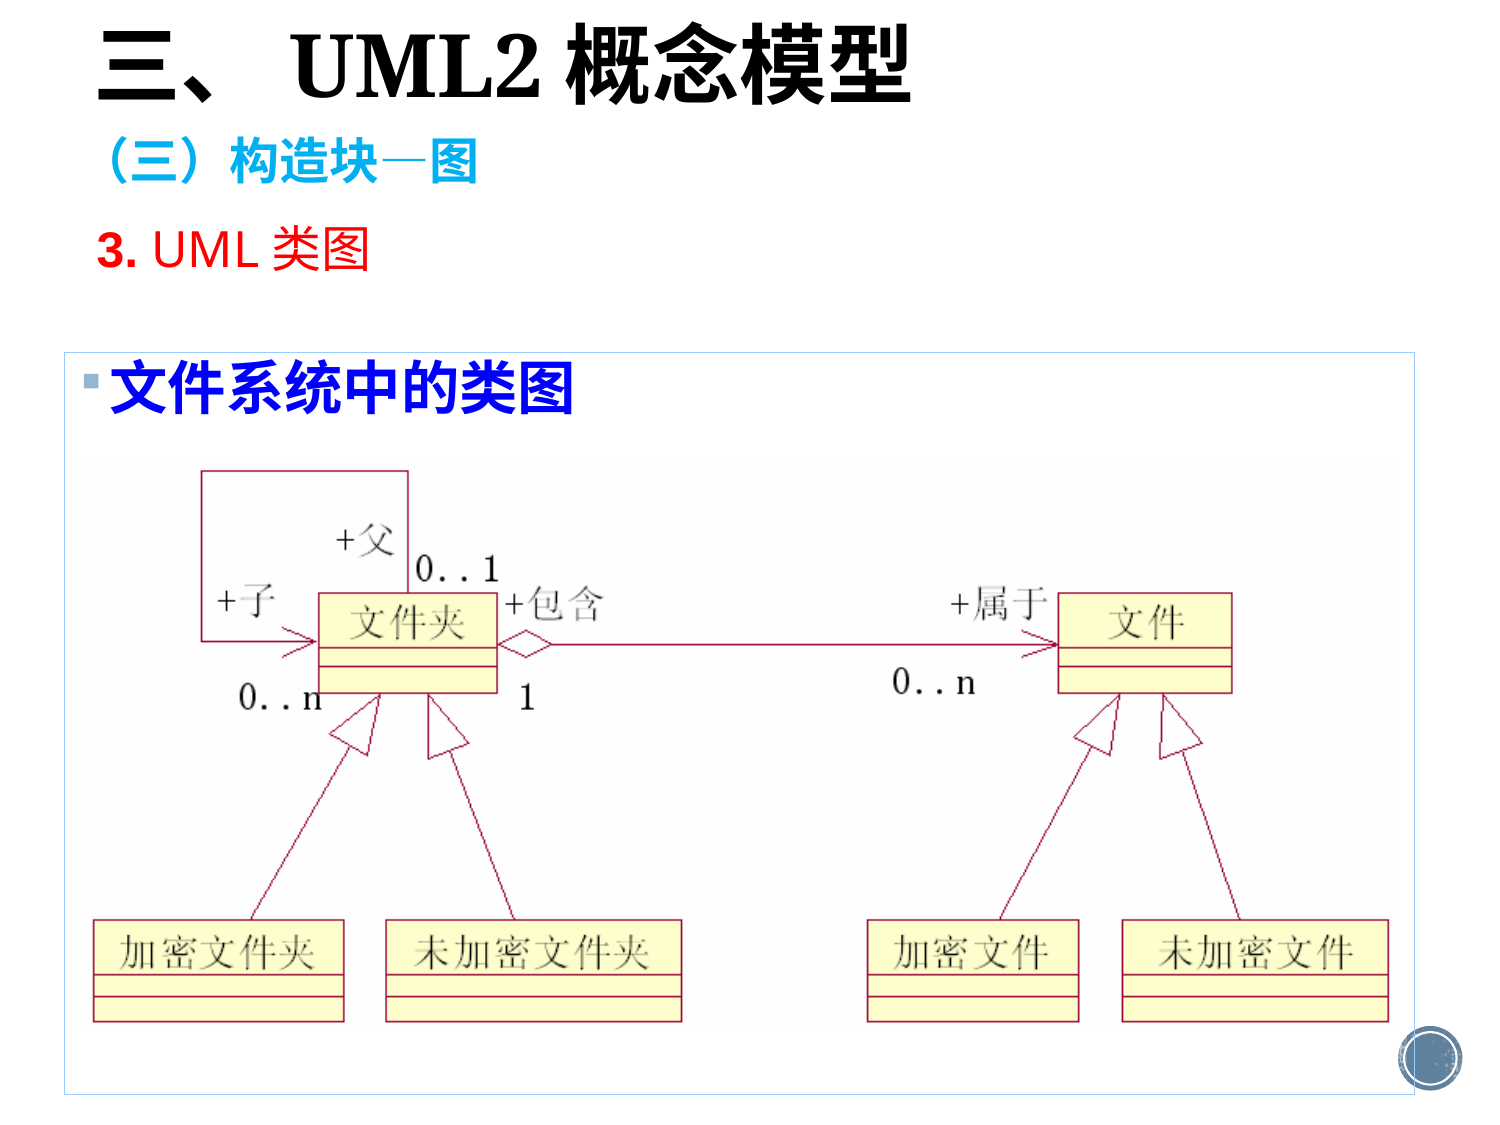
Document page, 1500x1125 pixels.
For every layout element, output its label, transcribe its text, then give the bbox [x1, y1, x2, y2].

text_box （三）构造块—图 [64, 123, 1367, 203]
text_box 三、UML2概念模型 [78, 10, 1354, 123]
text_box 文件系统中的类图 [64, 352, 1415, 1095]
picture [77, 458, 1394, 1029]
text_box 3. UML类图 [81, 210, 387, 286]
